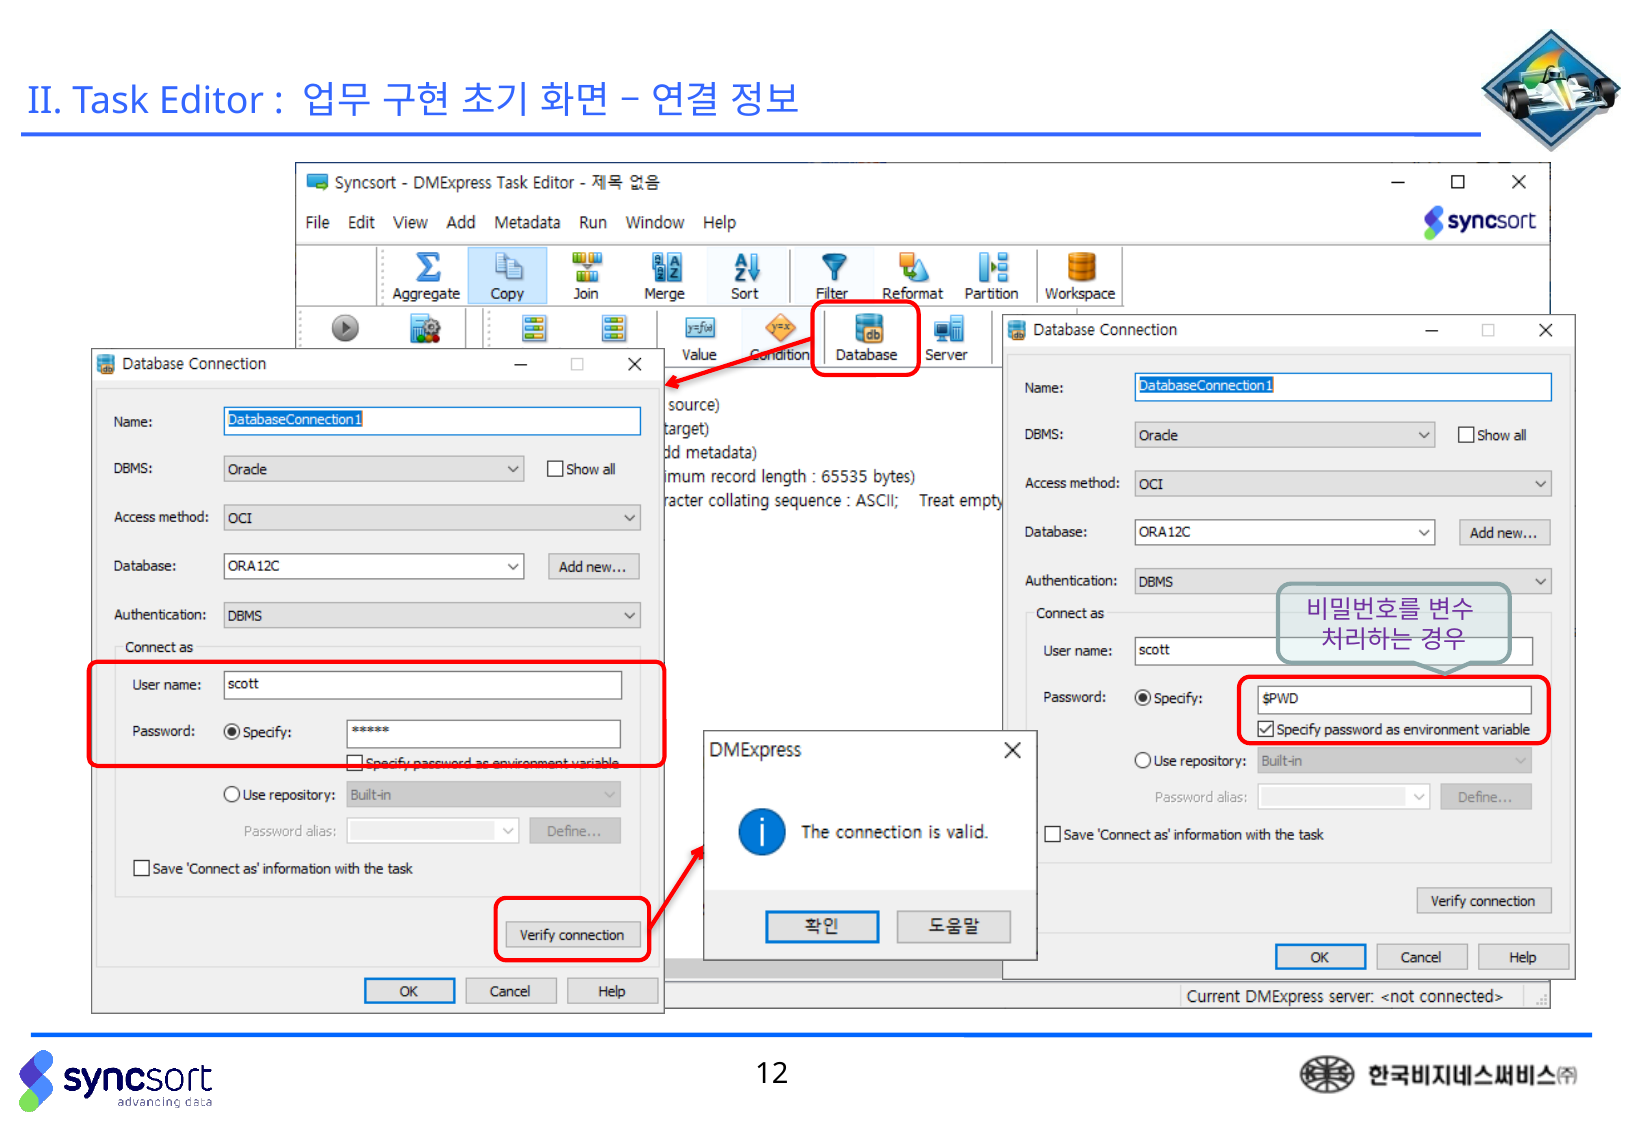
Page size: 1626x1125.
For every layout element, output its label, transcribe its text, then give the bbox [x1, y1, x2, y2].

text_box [664, 337, 813, 386]
picture [91, 162, 1551, 1014]
picture [19, 1050, 212, 1112]
picture [1281, 1046, 1593, 1105]
picture [1481, 29, 1621, 153]
text_box II. Task Editor : 업무 구현 초기 화면 – 연결 정보 [12, 73, 1394, 124]
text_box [1002, 314, 1576, 980]
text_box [648, 845, 704, 930]
